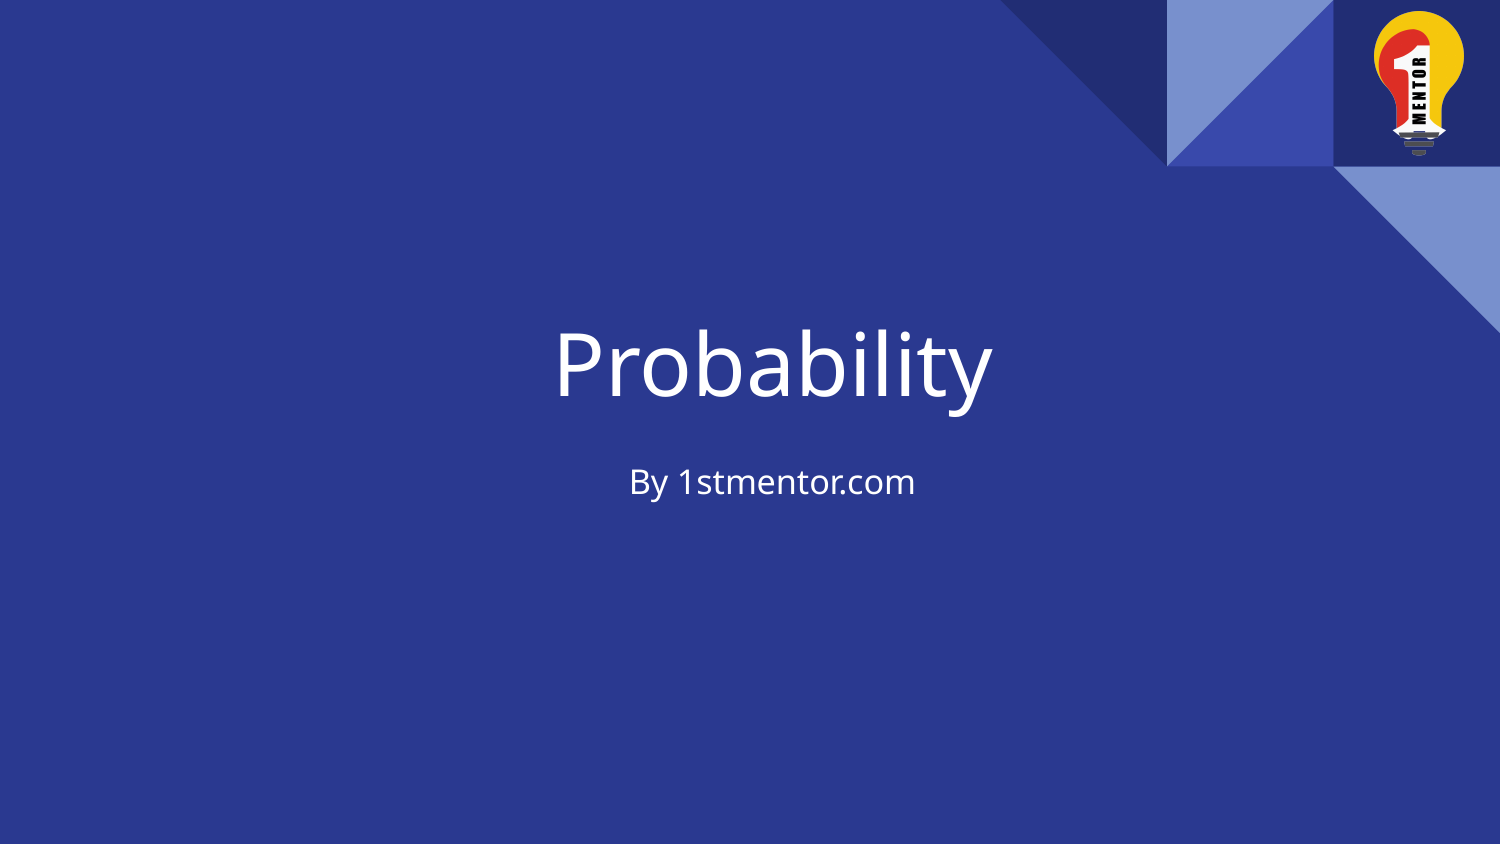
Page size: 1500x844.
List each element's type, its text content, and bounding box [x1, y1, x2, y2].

subtitle By 1stmentor.com [98, 445, 1447, 517]
title Probability [98, 291, 1447, 429]
picture [1374, 11, 1465, 168]
